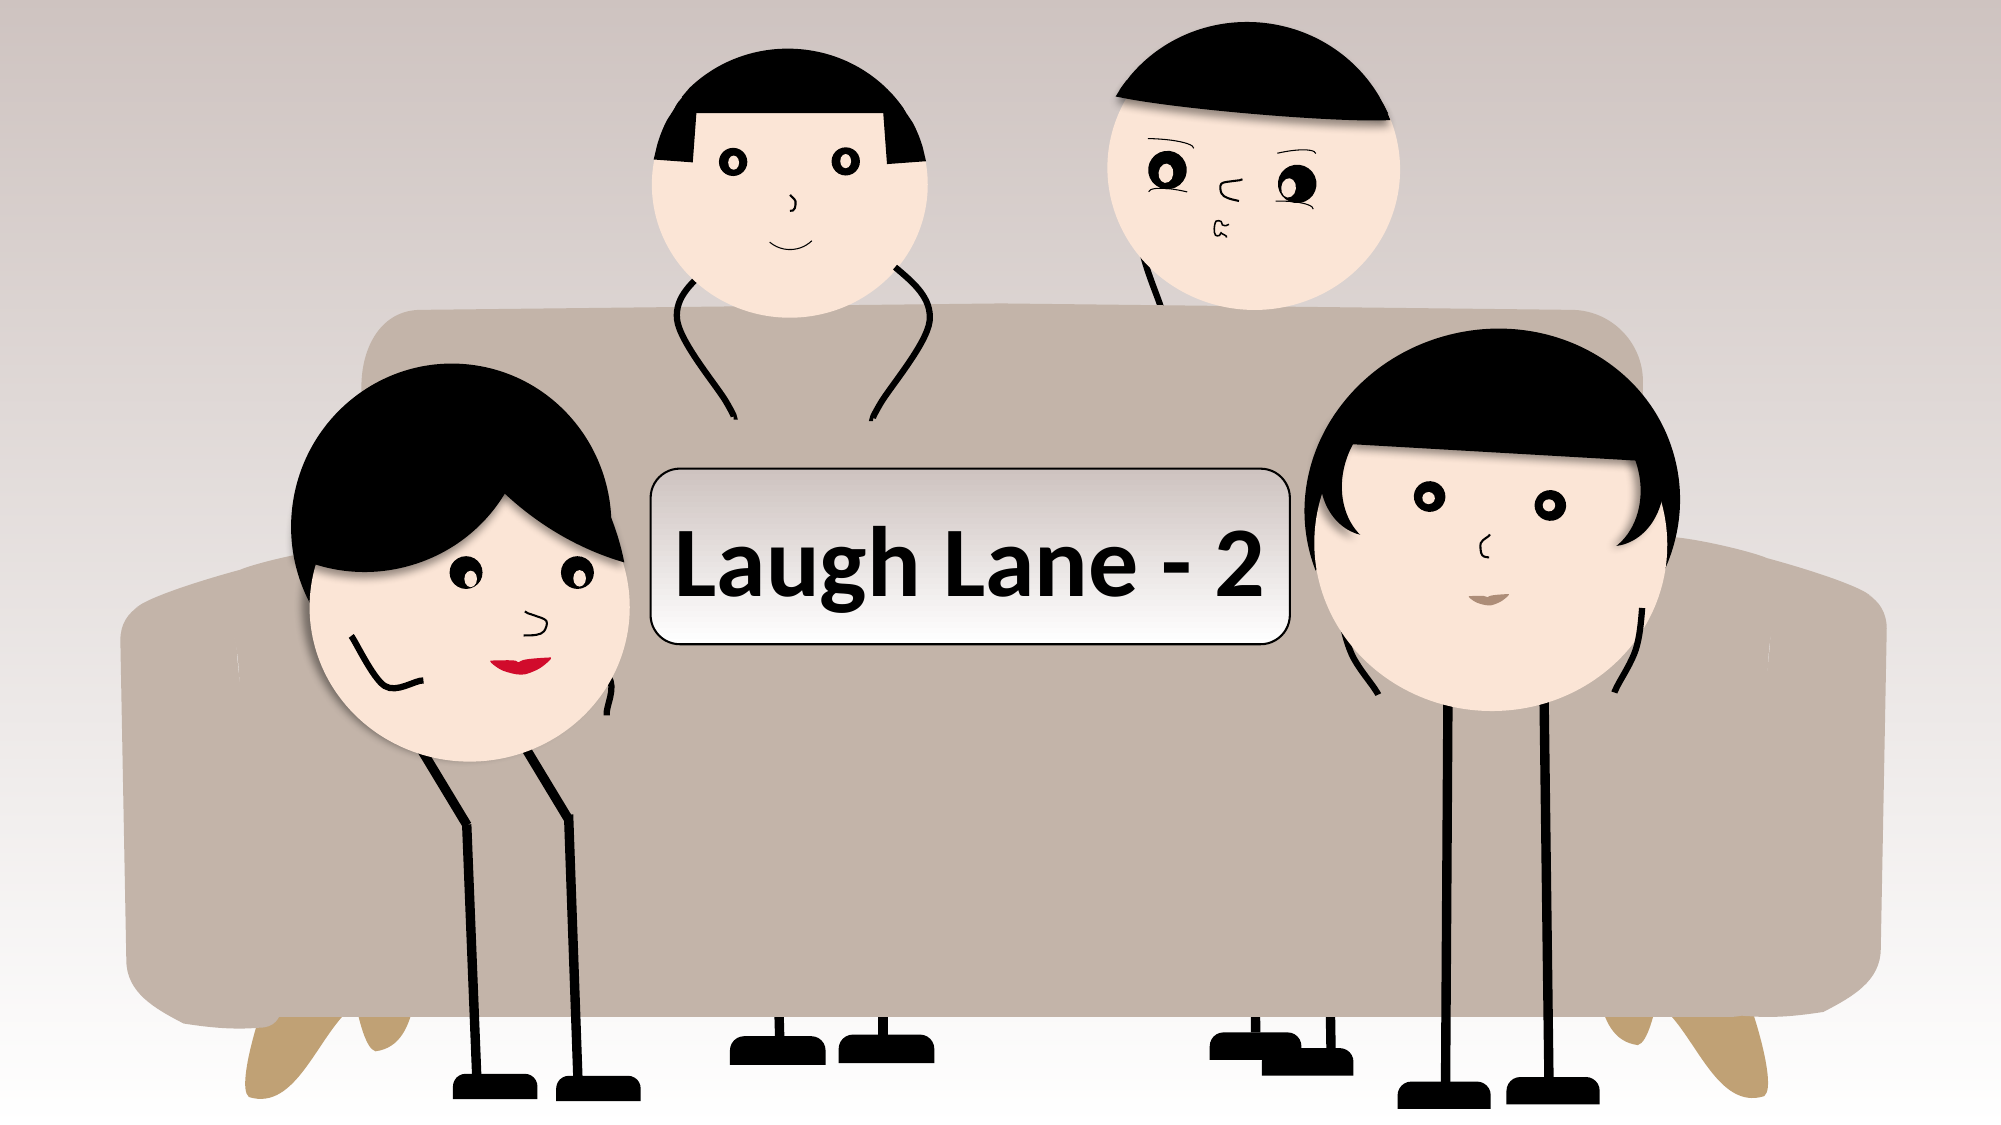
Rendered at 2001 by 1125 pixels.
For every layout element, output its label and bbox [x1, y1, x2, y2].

text_box [0, 0, 2000, 1125]
